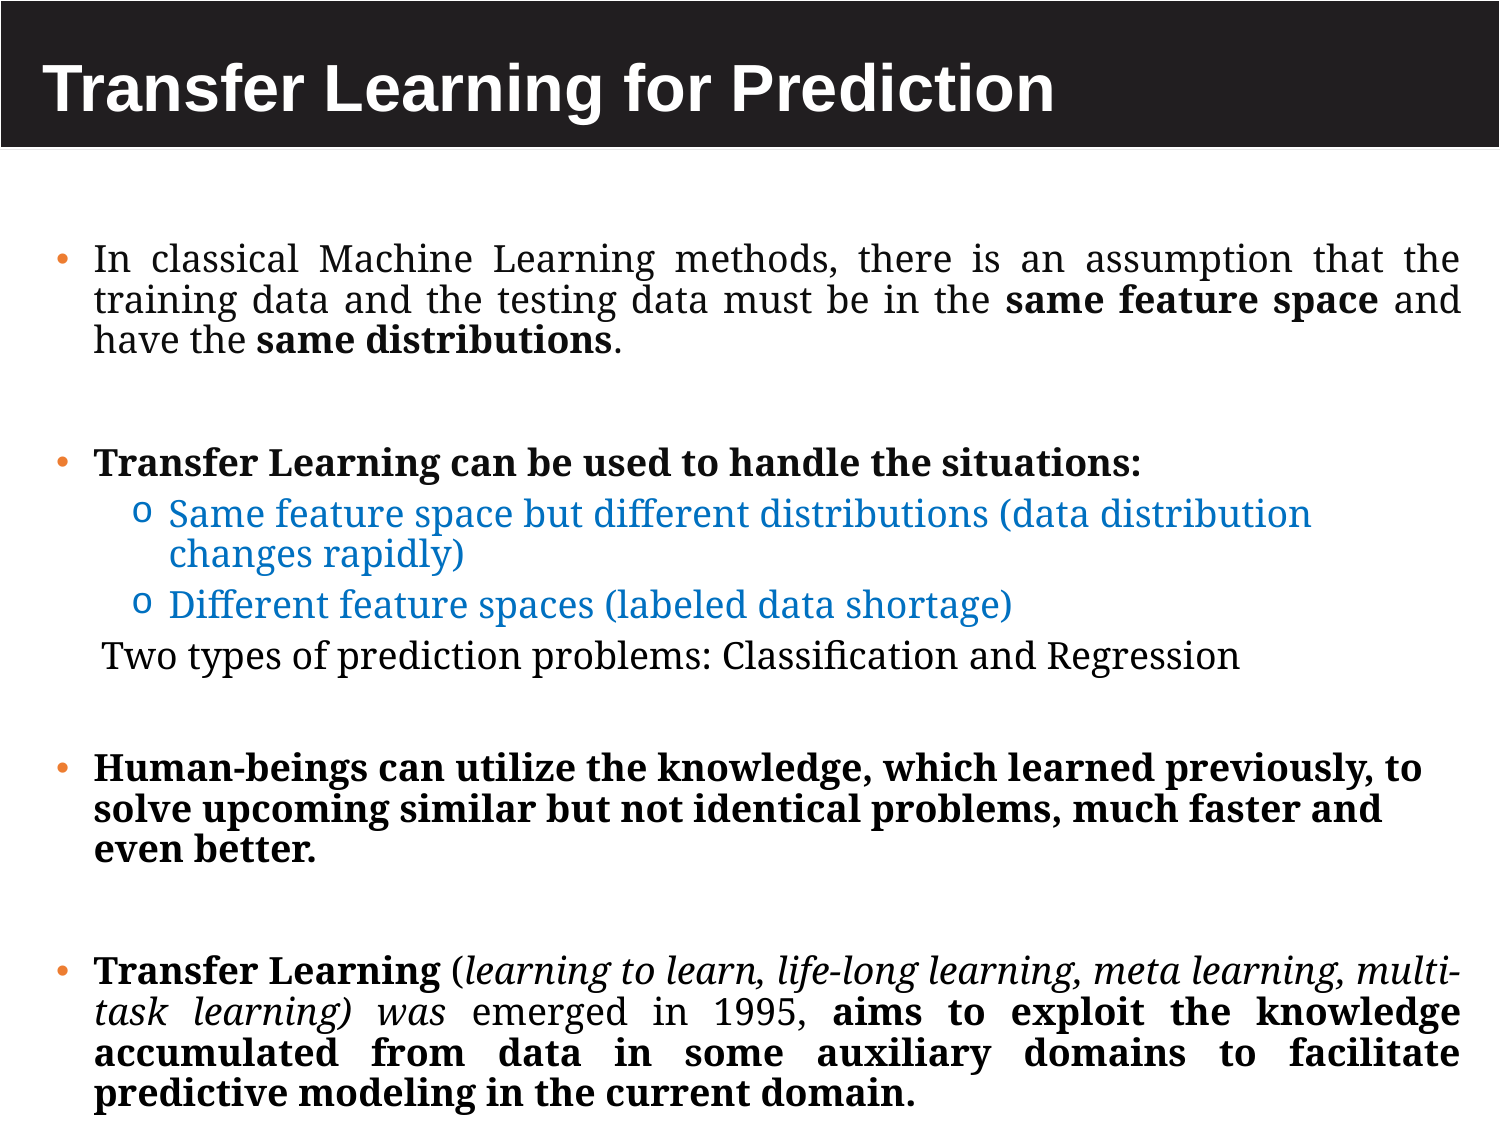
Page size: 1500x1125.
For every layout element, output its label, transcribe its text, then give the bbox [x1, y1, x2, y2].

text_box Transfer Learning for Prediction [27, 27, 1091, 152]
text_box In classical Machine Learning methods, there is an assumption that the training data and the testing data must be in the same feature space and have the same distributions. Transfer Learning can be used to handle the situations: Same feature space but different distributions (data distribution changes rapidly) Different feature spaces (labeled data shortage) Two types of prediction problems: Classification and Regression Human-beings can utilize the knowledge, which learned previously, to solve upcoming similar but not identical problems, much faster and even better. Transfer Learning (learning to learn, life-long learning, meta learning, multi-task learning) was emerged in 1995, aims to exploit the knowledge accumulated from data in some auxiliary domains to facilitate predictive modeling in the current domain. [41, 172, 1477, 1076]
picture [0, 149, 1500, 1125]
